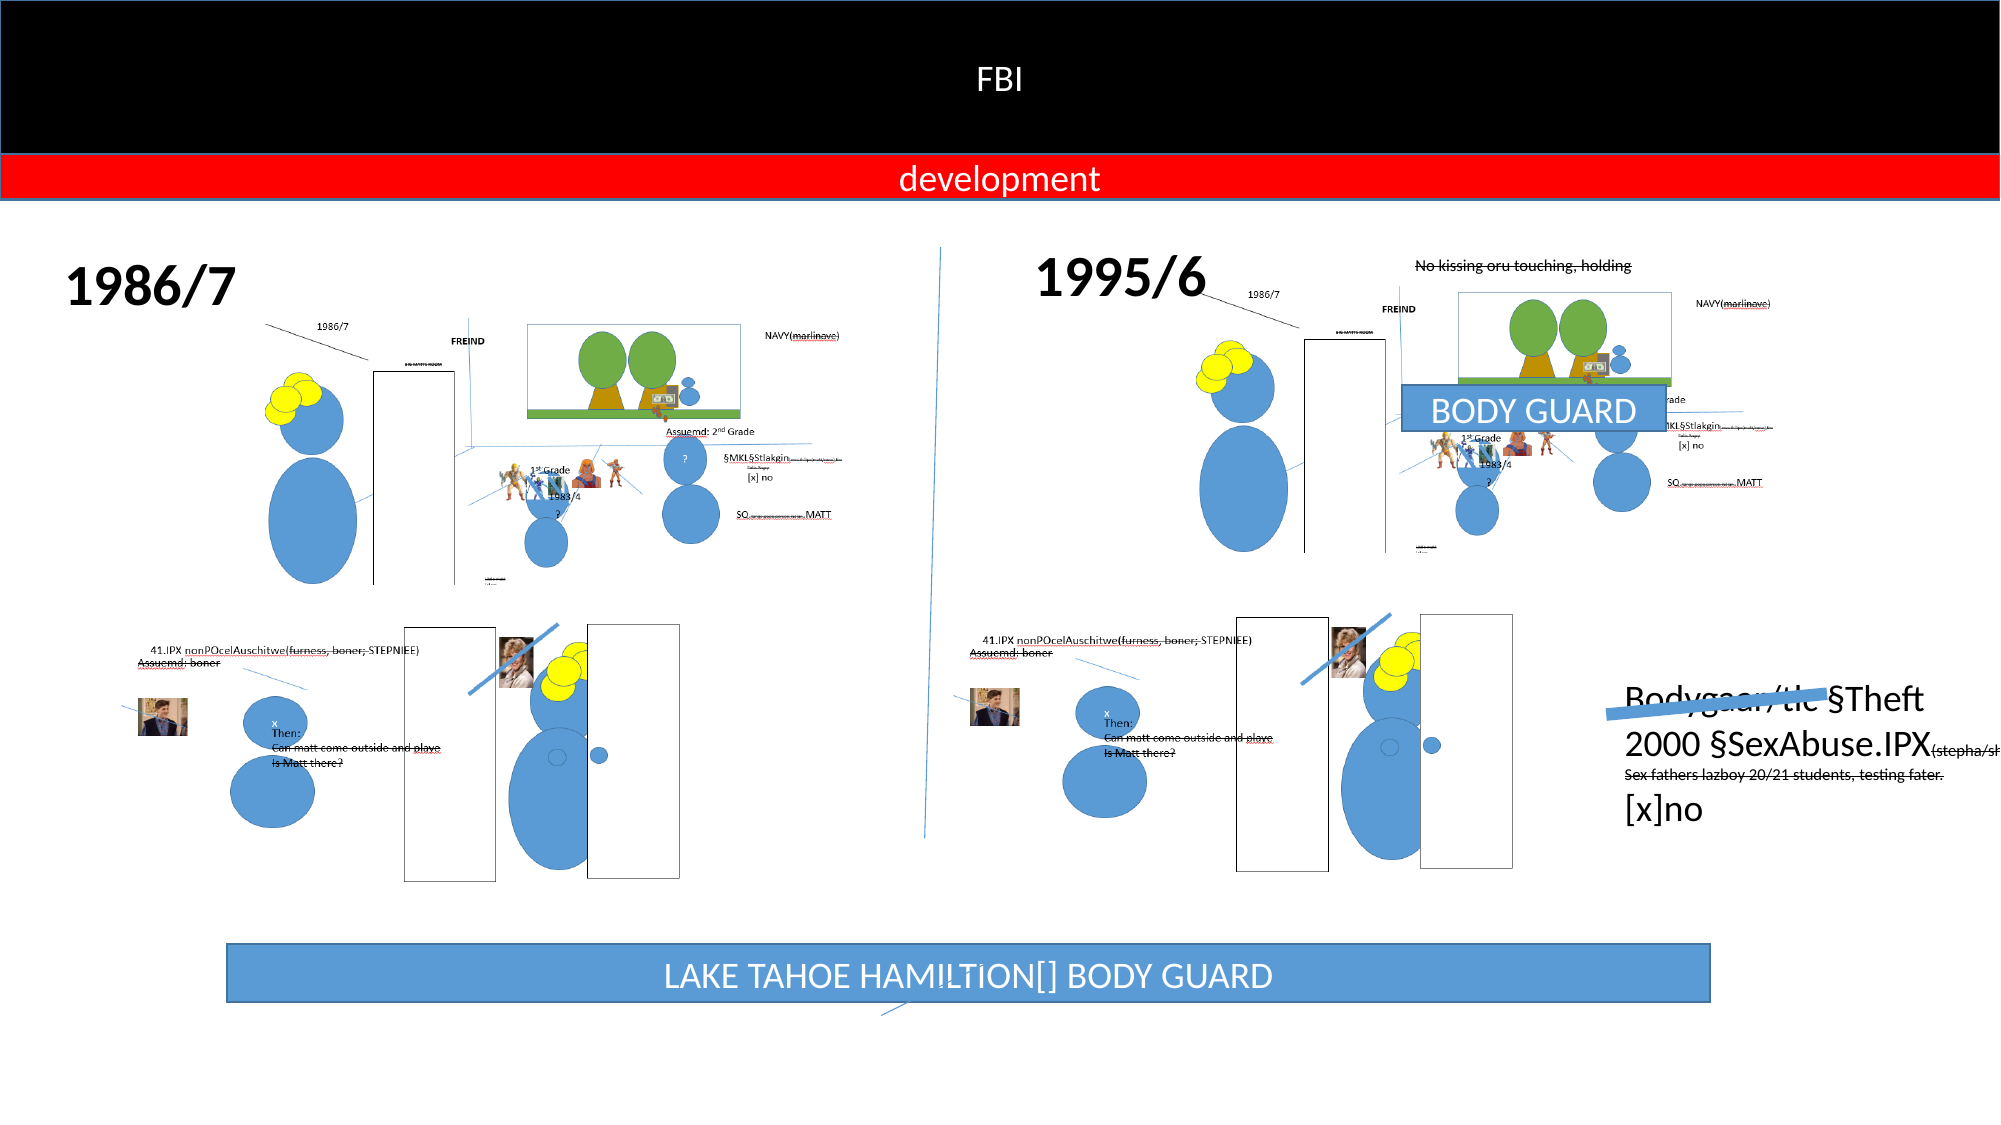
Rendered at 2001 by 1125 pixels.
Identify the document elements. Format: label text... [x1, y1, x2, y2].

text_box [881, 956, 1001, 1016]
text_box 1986/7 [49, 240, 252, 325]
picture [92, 620, 715, 899]
picture [1196, 286, 1773, 553]
text_box No kissing oru touching, holding [1400, 247, 1647, 282]
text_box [1606, 693, 1828, 715]
text_box LAKE TAHOE HAMILTION[] BODY GUARD [226, 943, 1711, 1003]
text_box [924, 247, 941, 839]
picture [924, 610, 1548, 889]
text_box Bodygaar/tlc §Theft 2000 §SexAbuse.IPX(stepha/shtpe). Lazyboy father. Sex fathers lazboy 20/21 students, testing fater. [x]no [1609, 666, 2000, 837]
text_box development [0, 153, 2000, 201]
text_box 1995/6 [1020, 230, 1223, 315]
text_box FBI [0, 0, 2000, 153]
picture [265, 318, 842, 585]
